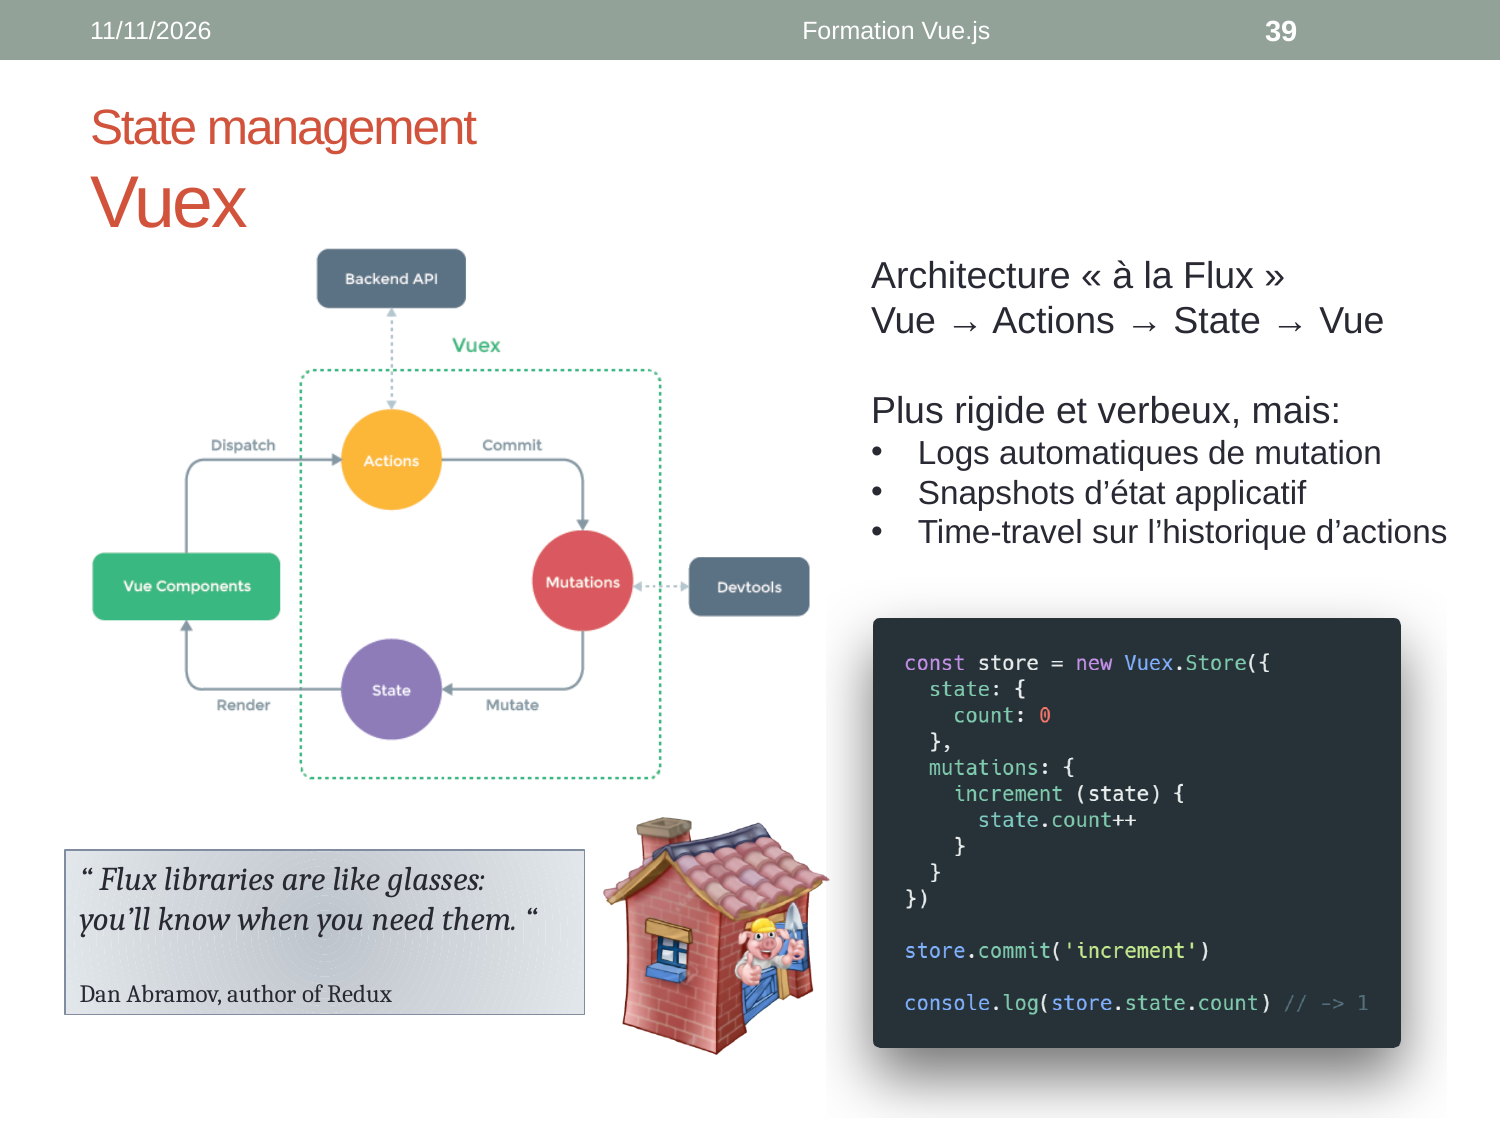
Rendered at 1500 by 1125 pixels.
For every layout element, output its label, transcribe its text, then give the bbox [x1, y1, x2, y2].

text_box “ Flux libraries are like glasses: you’ll know when you need them. “ Dan Abramov, author of Redux [64, 870, 585, 1015]
title State management Vuex [75, 87, 1425, 243]
picture [29, 192, 1448, 1118]
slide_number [75, 3, 550, 57]
text_box Architecture « à la Flux » Vue → Actions → State → Vue Plus rigide et verbeux, mais: Logs automatiques de mutation Snapshots d’état applicatif Time-travel sur l’historique d’actions [889, 243, 1483, 603]
footer Formation Vue.js [562, 3, 1238, 57]
slide_number 39 [1250, 3, 1425, 57]
